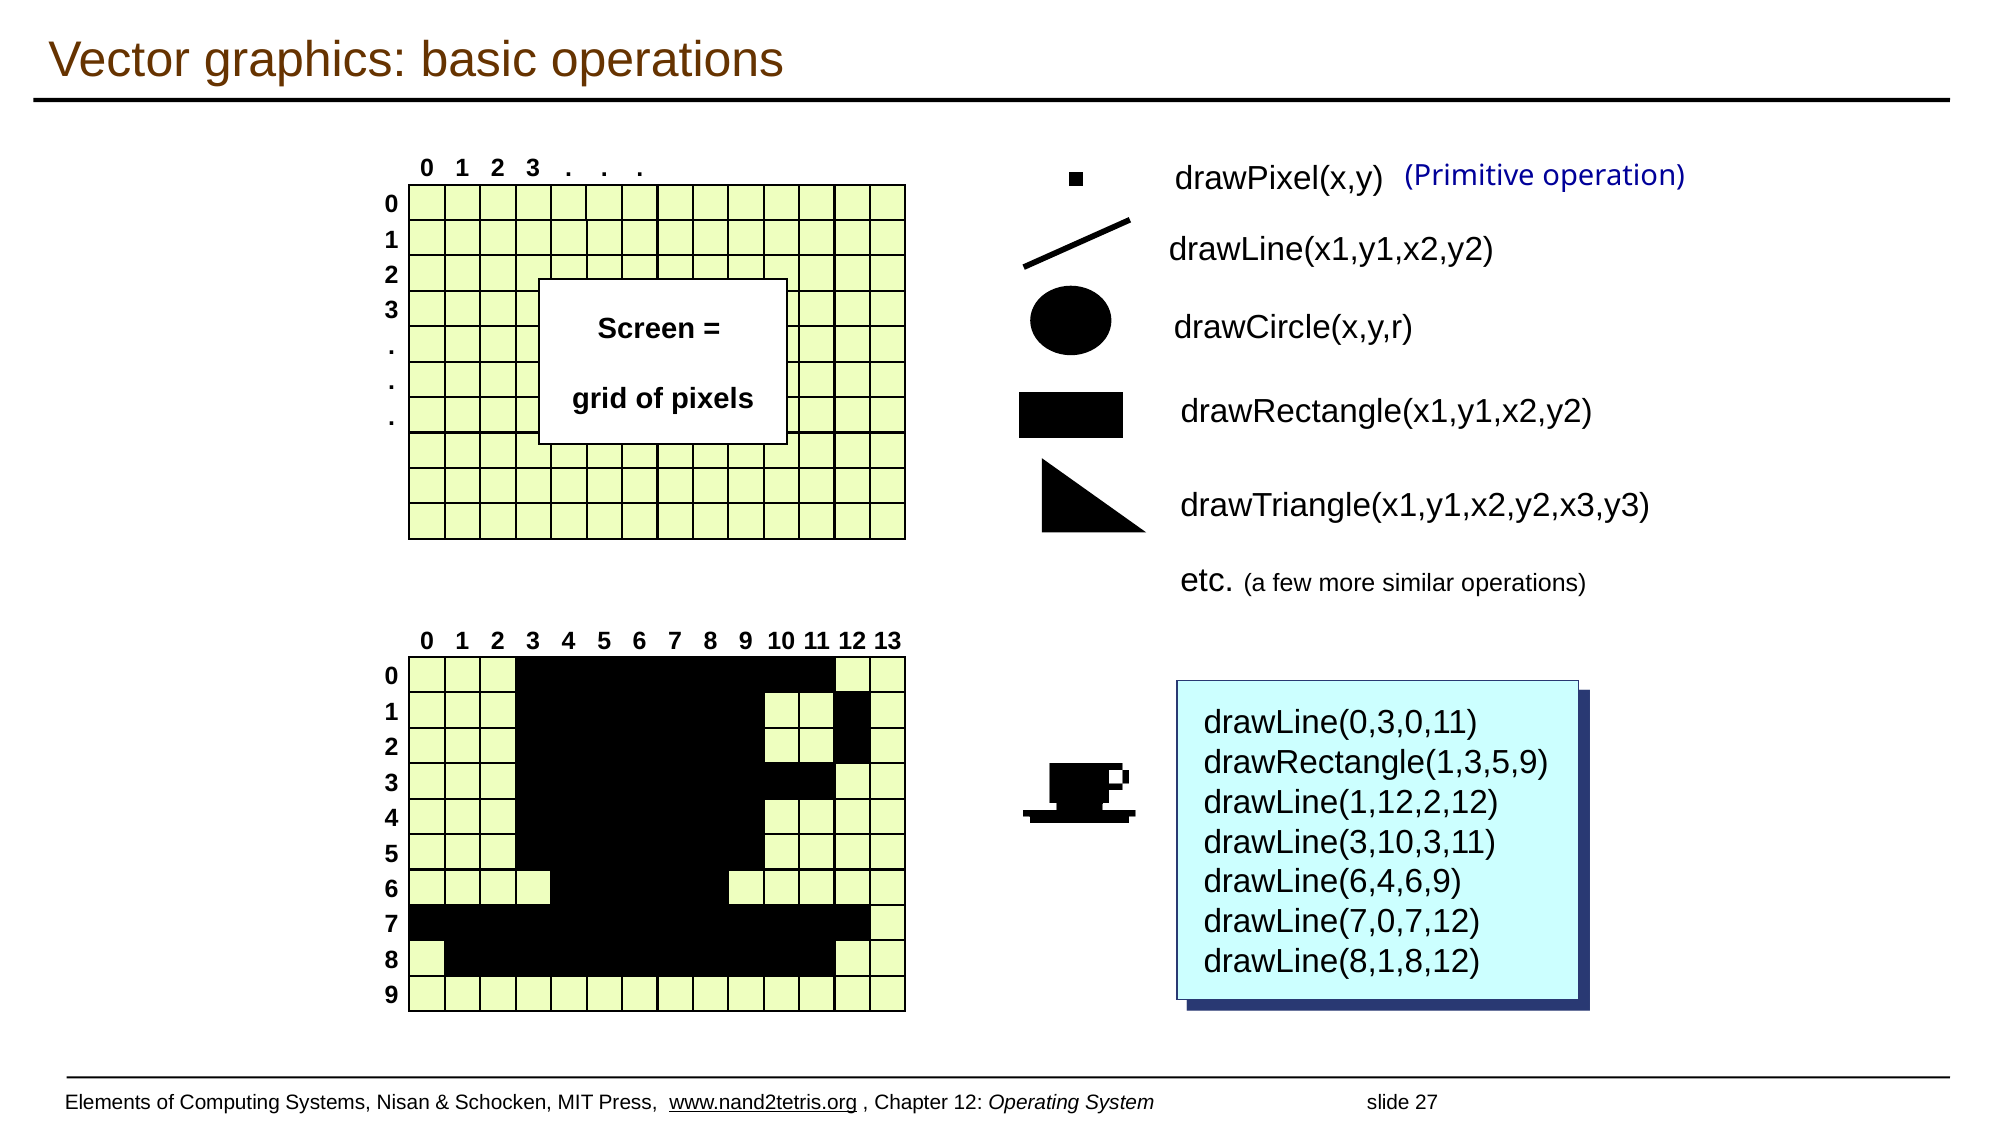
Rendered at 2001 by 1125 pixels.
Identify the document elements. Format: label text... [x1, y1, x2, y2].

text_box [1023, 380, 1650, 457]
text_box (Primitive operation) [1389, 148, 1750, 224]
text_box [1035, 303, 1497, 374]
text_box etc. (a few more similar operations) [1165, 556, 1674, 626]
picture [1023, 763, 1142, 823]
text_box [1023, 219, 1592, 296]
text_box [373, 621, 906, 1012]
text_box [1046, 467, 1674, 551]
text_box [1176, 680, 1627, 1000]
title Vector graphics: basic operations [33, 12, 1950, 100]
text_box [373, 148, 906, 540]
text_box [1070, 172, 1083, 186]
list drawPixel(x,y) [1159, 148, 1389, 218]
